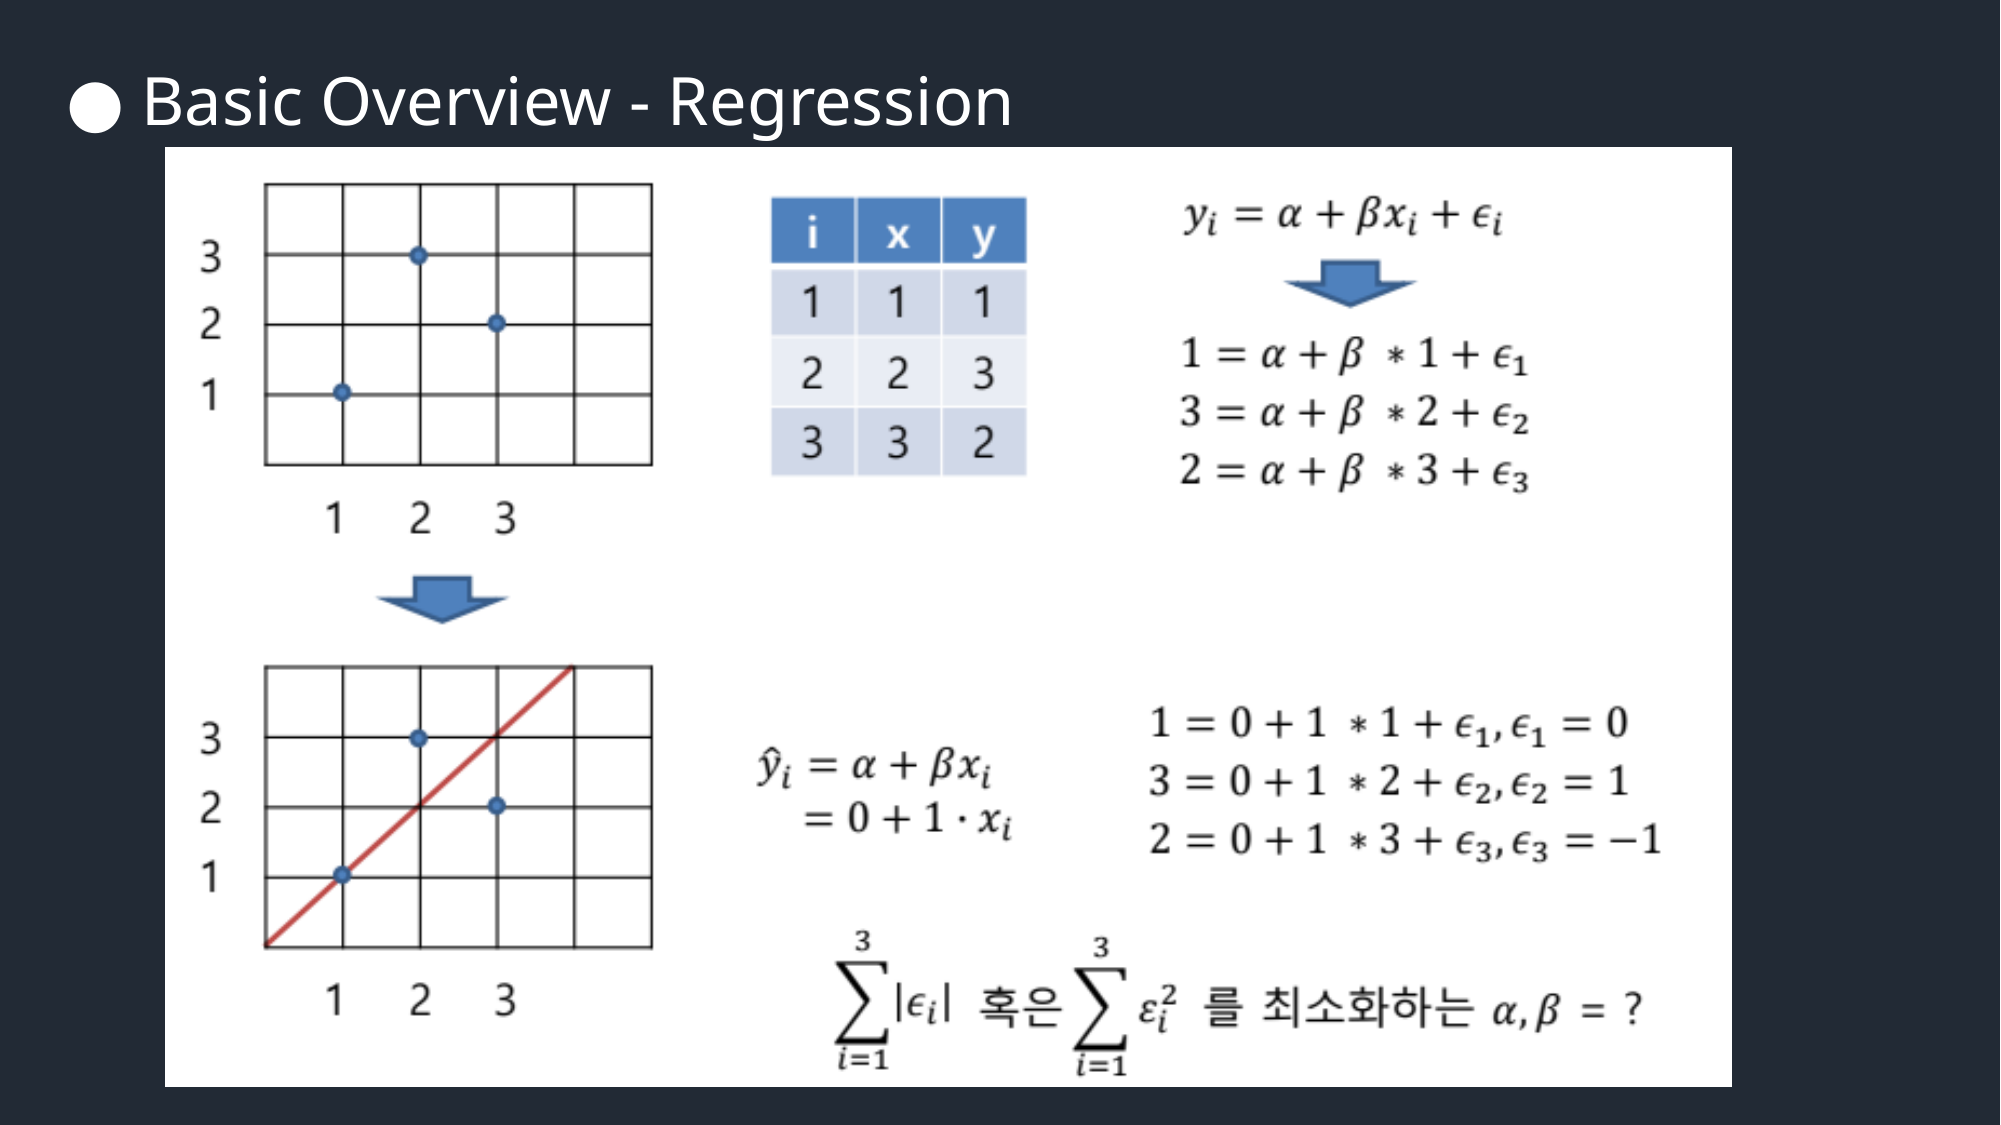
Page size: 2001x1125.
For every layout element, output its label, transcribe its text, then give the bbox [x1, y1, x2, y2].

text_box ● Basic Overview - Regression [51, 51, 1415, 146]
picture [165, 147, 1732, 1088]
